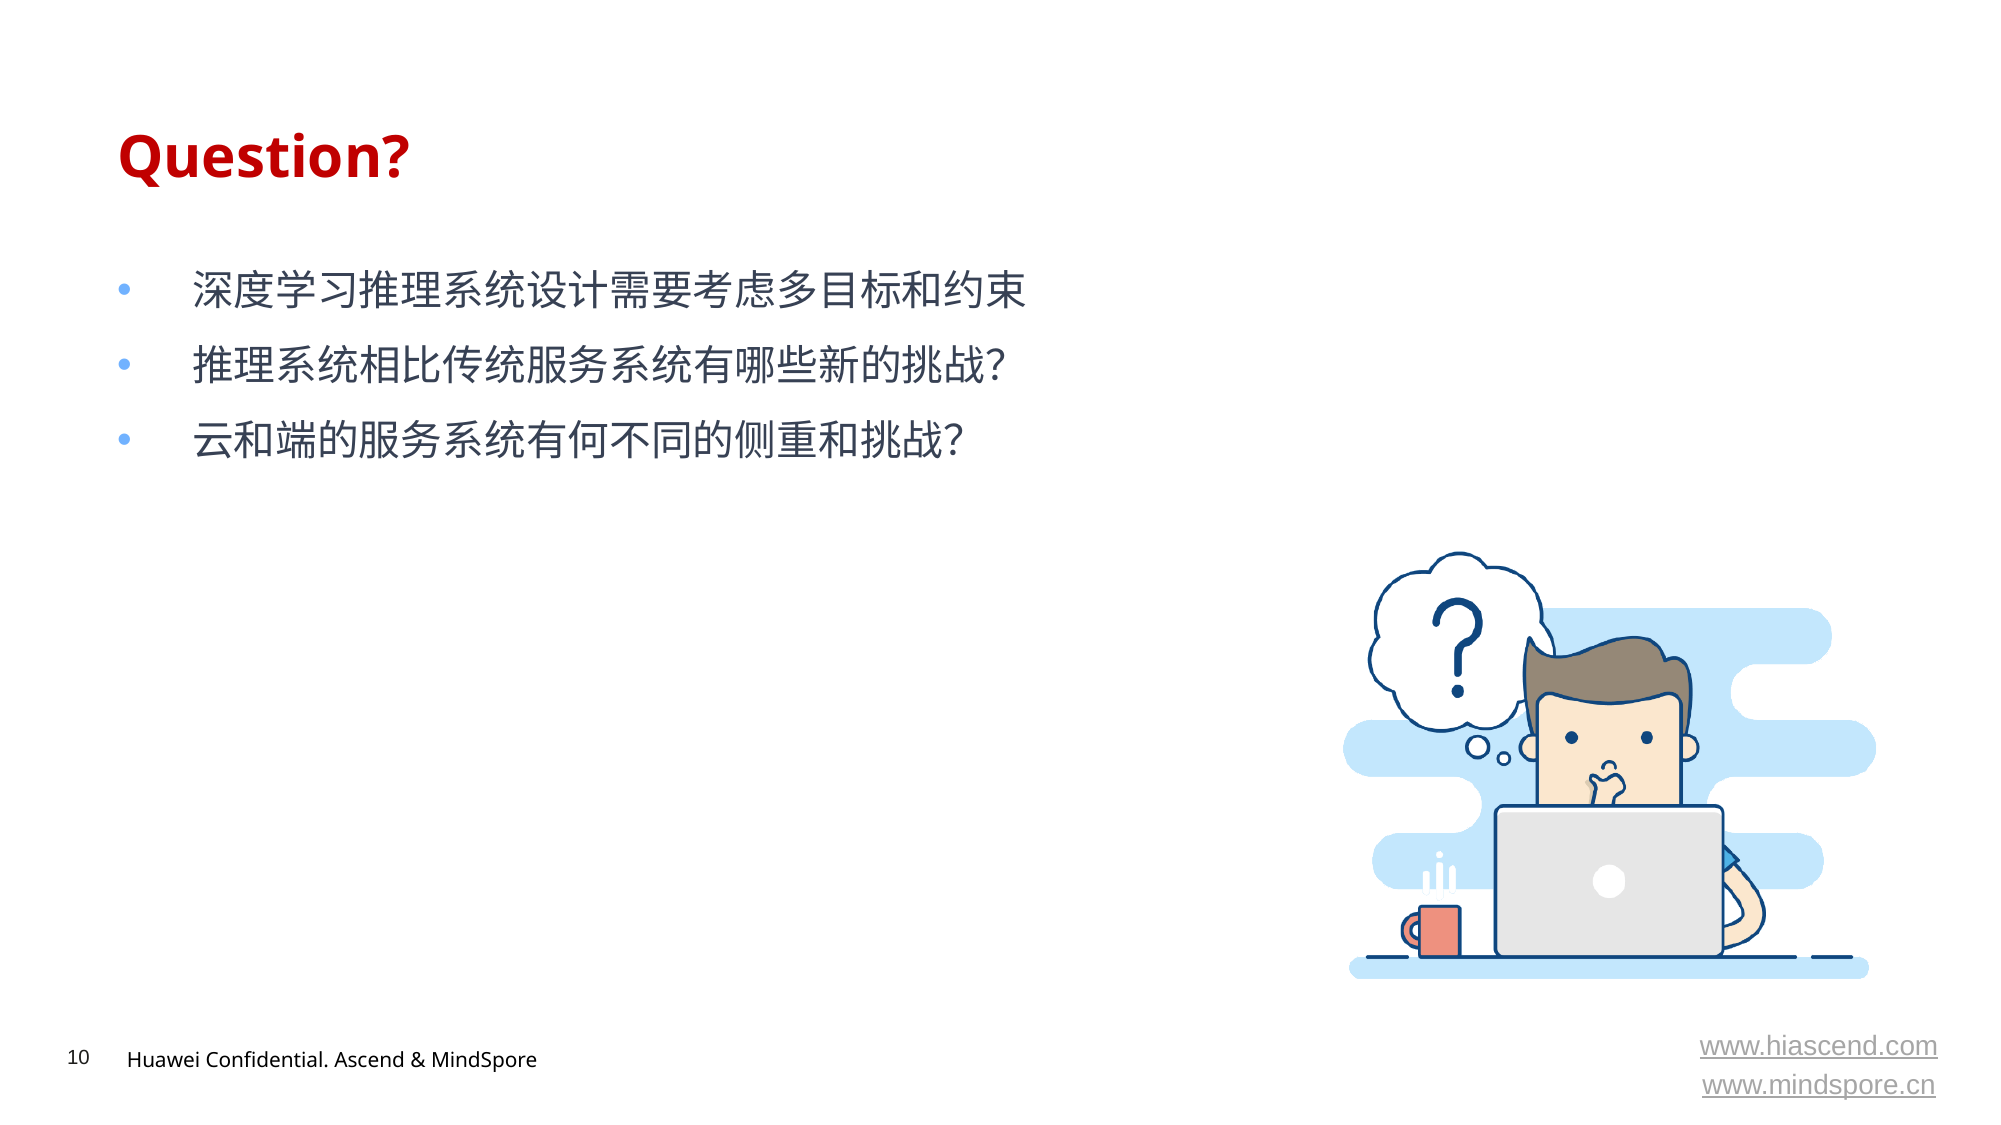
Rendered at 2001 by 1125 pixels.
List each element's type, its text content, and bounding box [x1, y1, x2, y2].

title Question? [102, 111, 1901, 209]
picture [1329, 539, 1895, 988]
list 深度学习推理系统设计需要考虑多目标和约束 推理系统相比传统服务系统有哪些新的挑战？ 云和端的服务系统有何不同的侧重和挑战？ [102, 231, 1901, 988]
